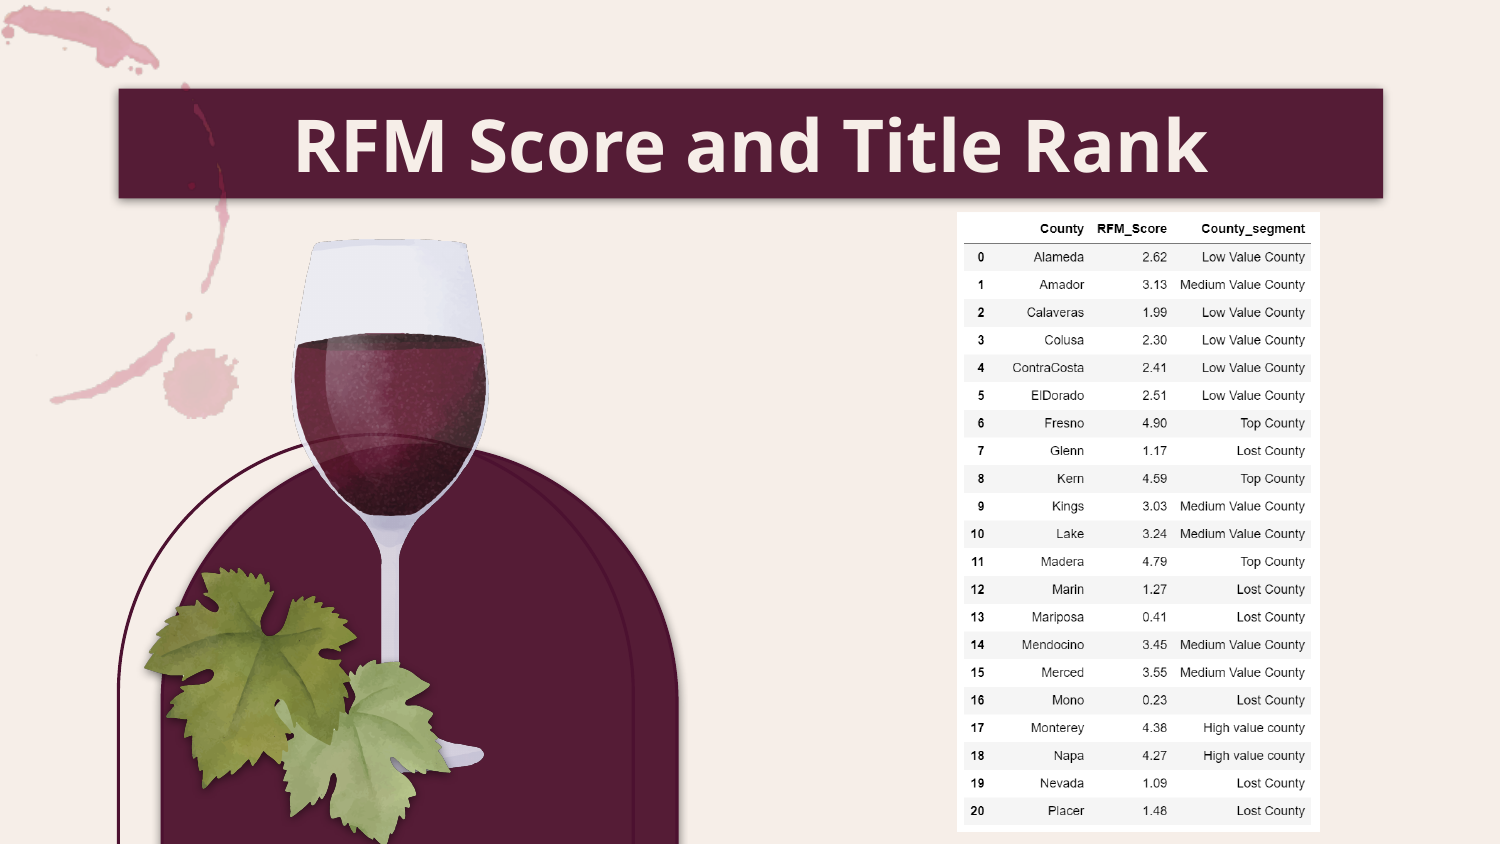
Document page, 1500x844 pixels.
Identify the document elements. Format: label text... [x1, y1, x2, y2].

picture [0, 7, 236, 422]
picture [144, 239, 491, 844]
title RFM Score and Title Rank [238, 88, 1384, 199]
picture [957, 212, 1320, 832]
